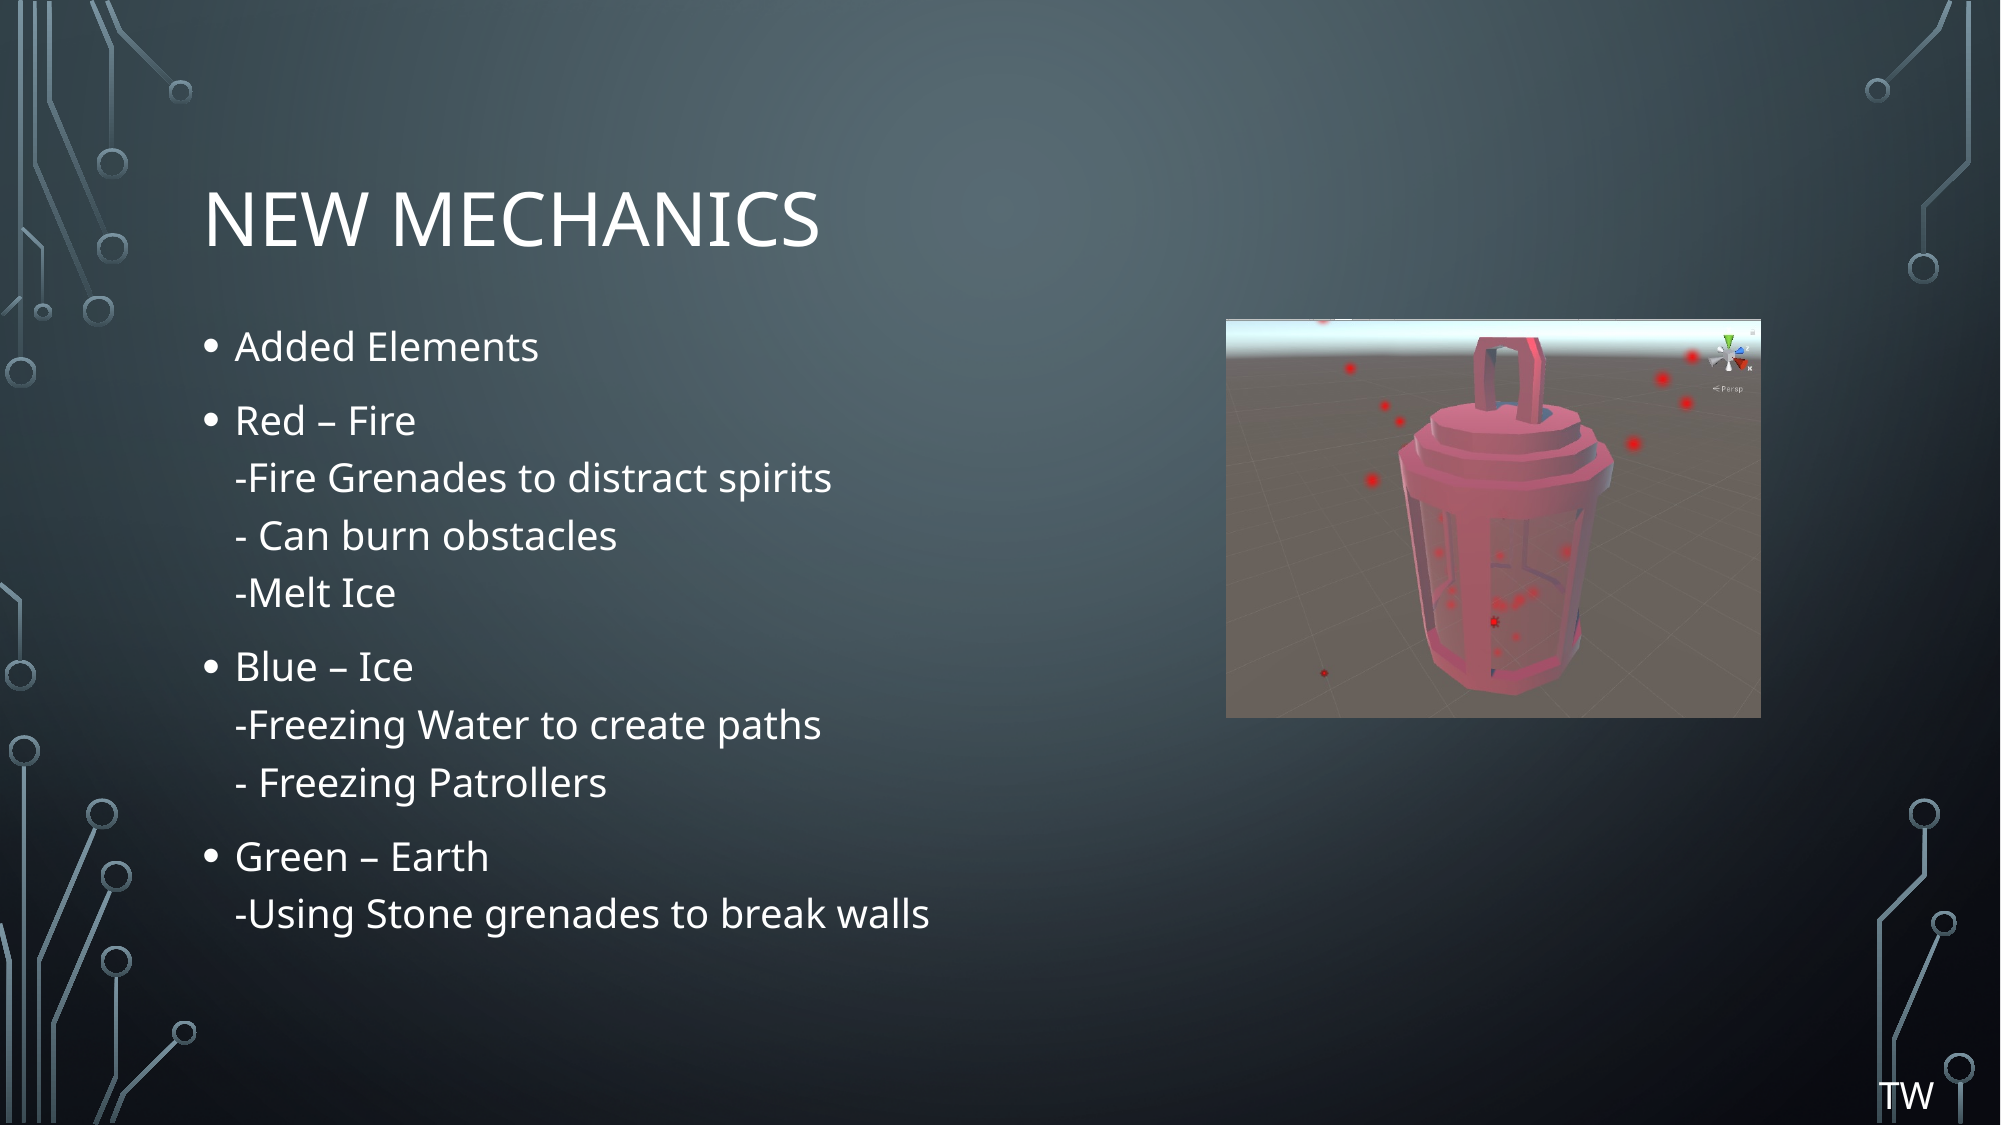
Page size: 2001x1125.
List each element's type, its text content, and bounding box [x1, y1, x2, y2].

title New mechanics [187, 101, 1813, 304]
text_box TW [1864, 1064, 1950, 1125]
list Added Elements Red – Fire -Fire Grenades to distract spirits - Can burn obstacles -Melt Ice Blue – Ice -Freezing Water to create paths - Freezing Patrollers Green – Earth -Using Stone grenades to break walls [187, 304, 1813, 950]
picture [1226, 318, 1761, 718]
